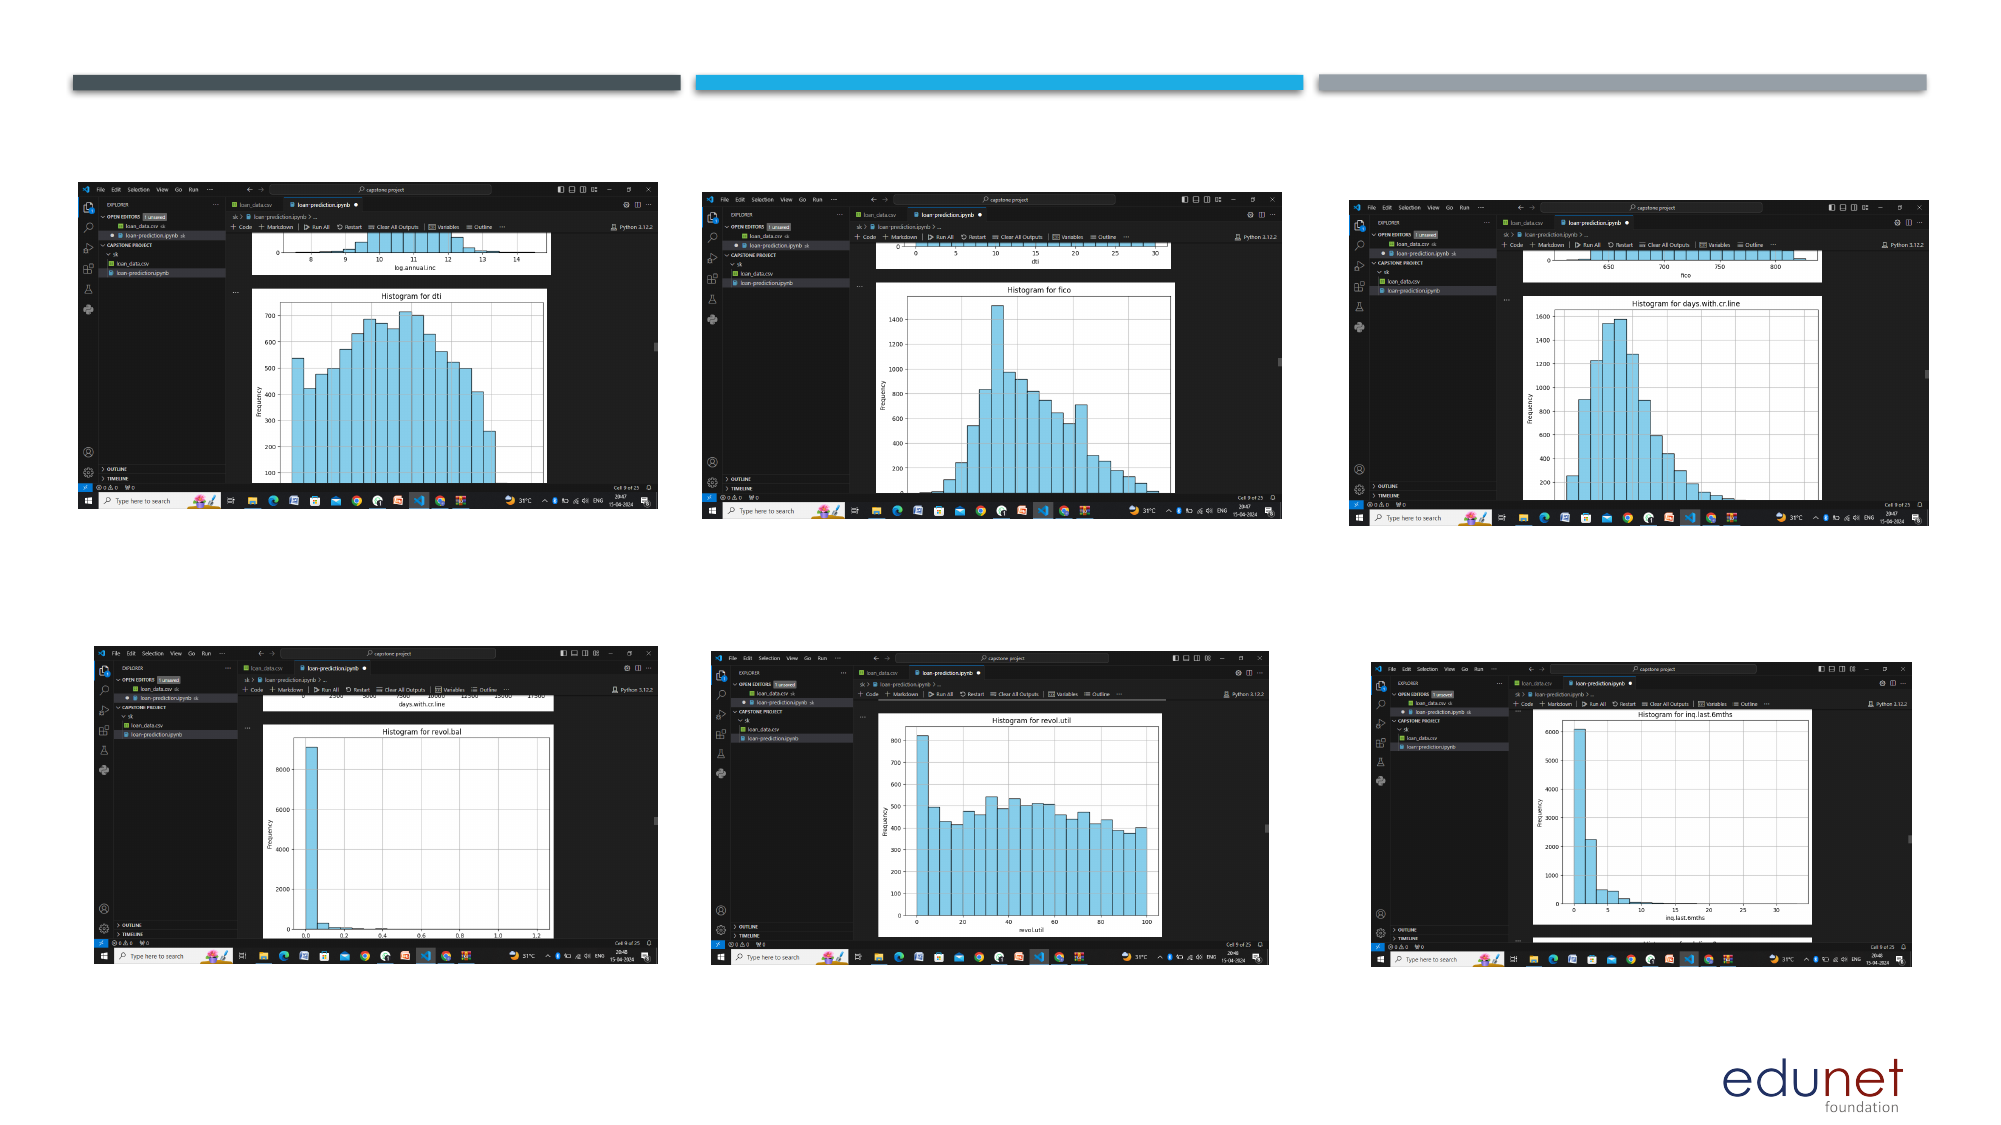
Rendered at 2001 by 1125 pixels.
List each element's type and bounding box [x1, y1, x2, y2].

picture [702, 192, 1283, 519]
picture [1719, 1056, 1905, 1116]
picture [93, 646, 658, 964]
picture [1348, 199, 1929, 527]
picture [710, 650, 1269, 965]
picture [77, 182, 658, 509]
picture [1371, 662, 1913, 967]
